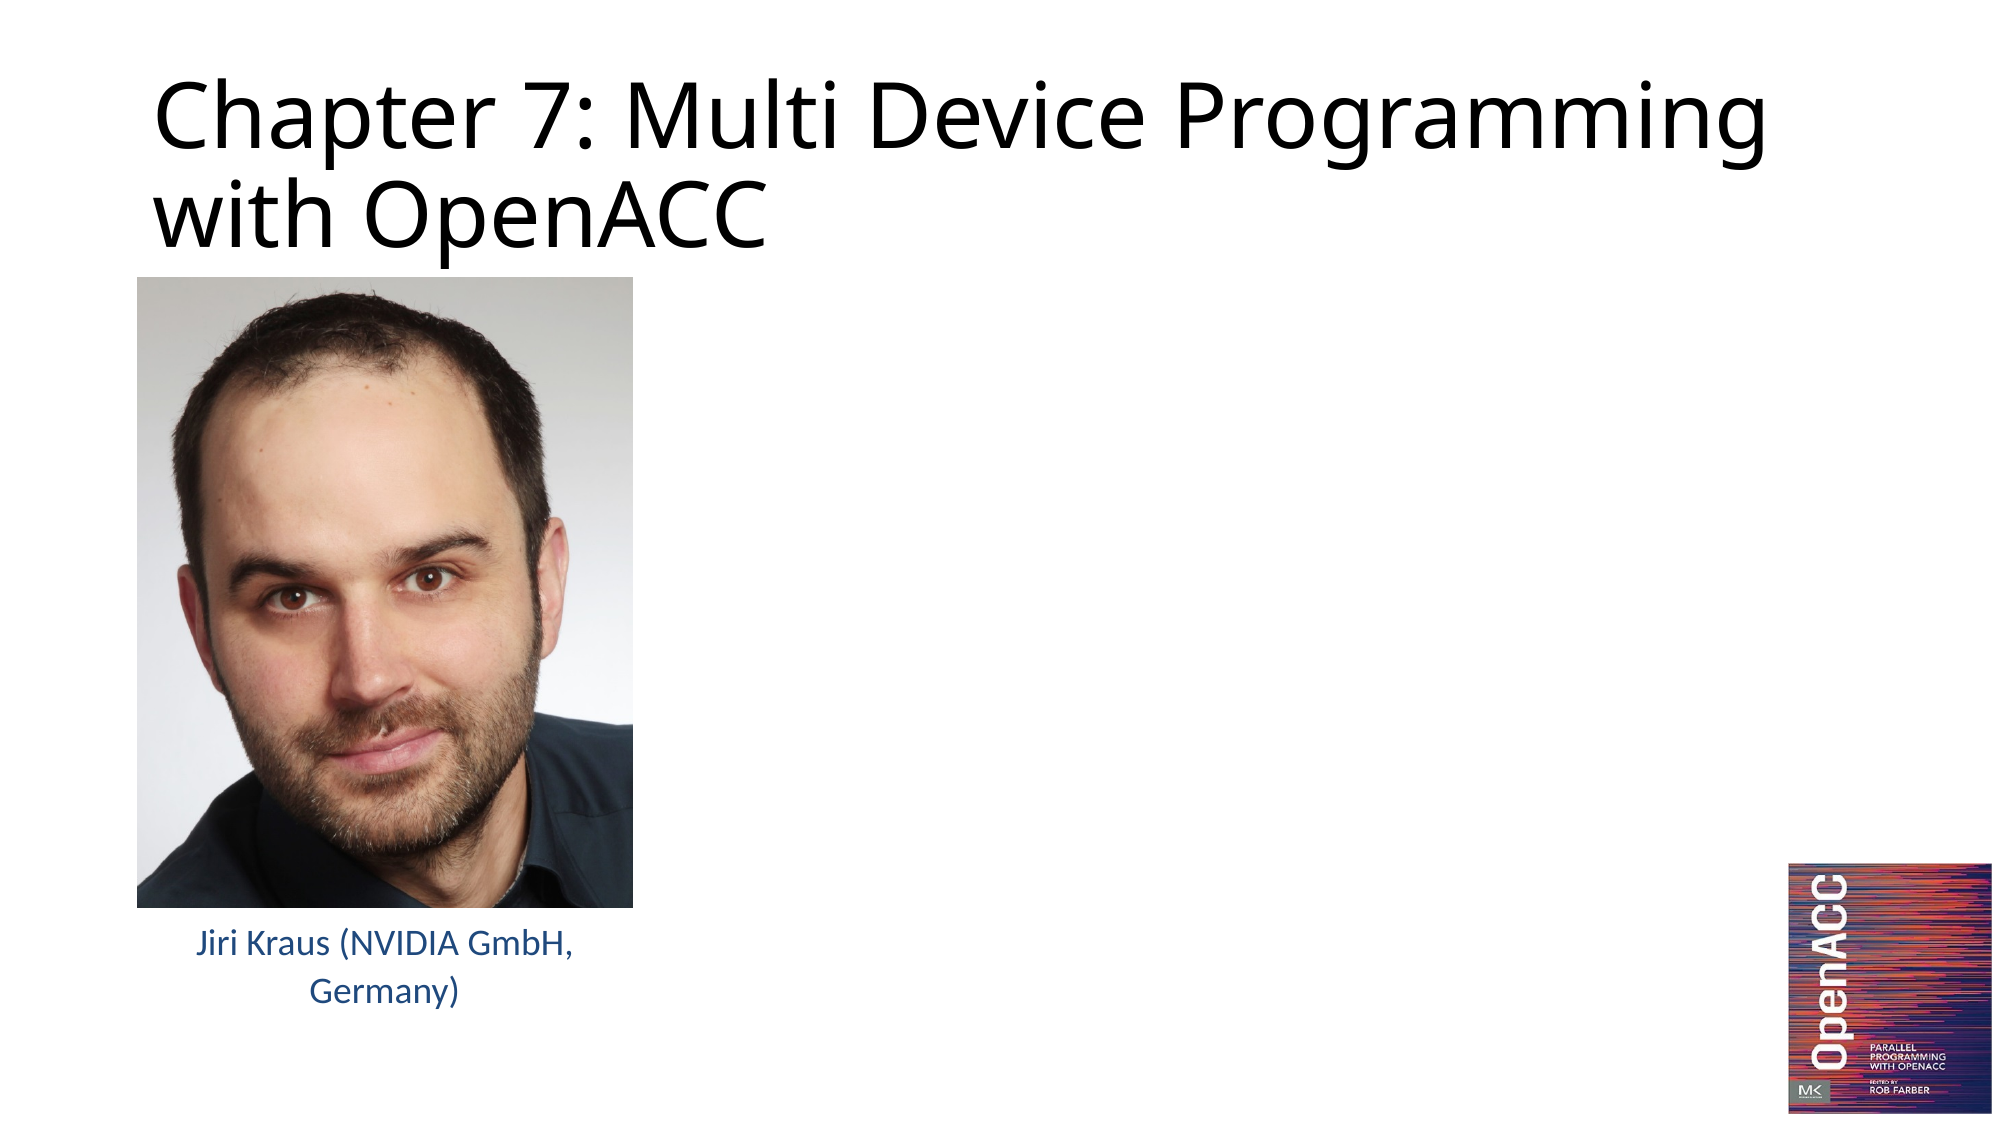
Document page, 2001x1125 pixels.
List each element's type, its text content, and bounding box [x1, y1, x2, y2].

picture [1788, 863, 1992, 1114]
title Chapter 7: Multi Device Programming with OpenACC [137, 59, 1863, 278]
text_box Jiri Kraus (NVIDIA GmbH, Germany) [137, 908, 633, 1019]
picture [137, 277, 633, 908]
